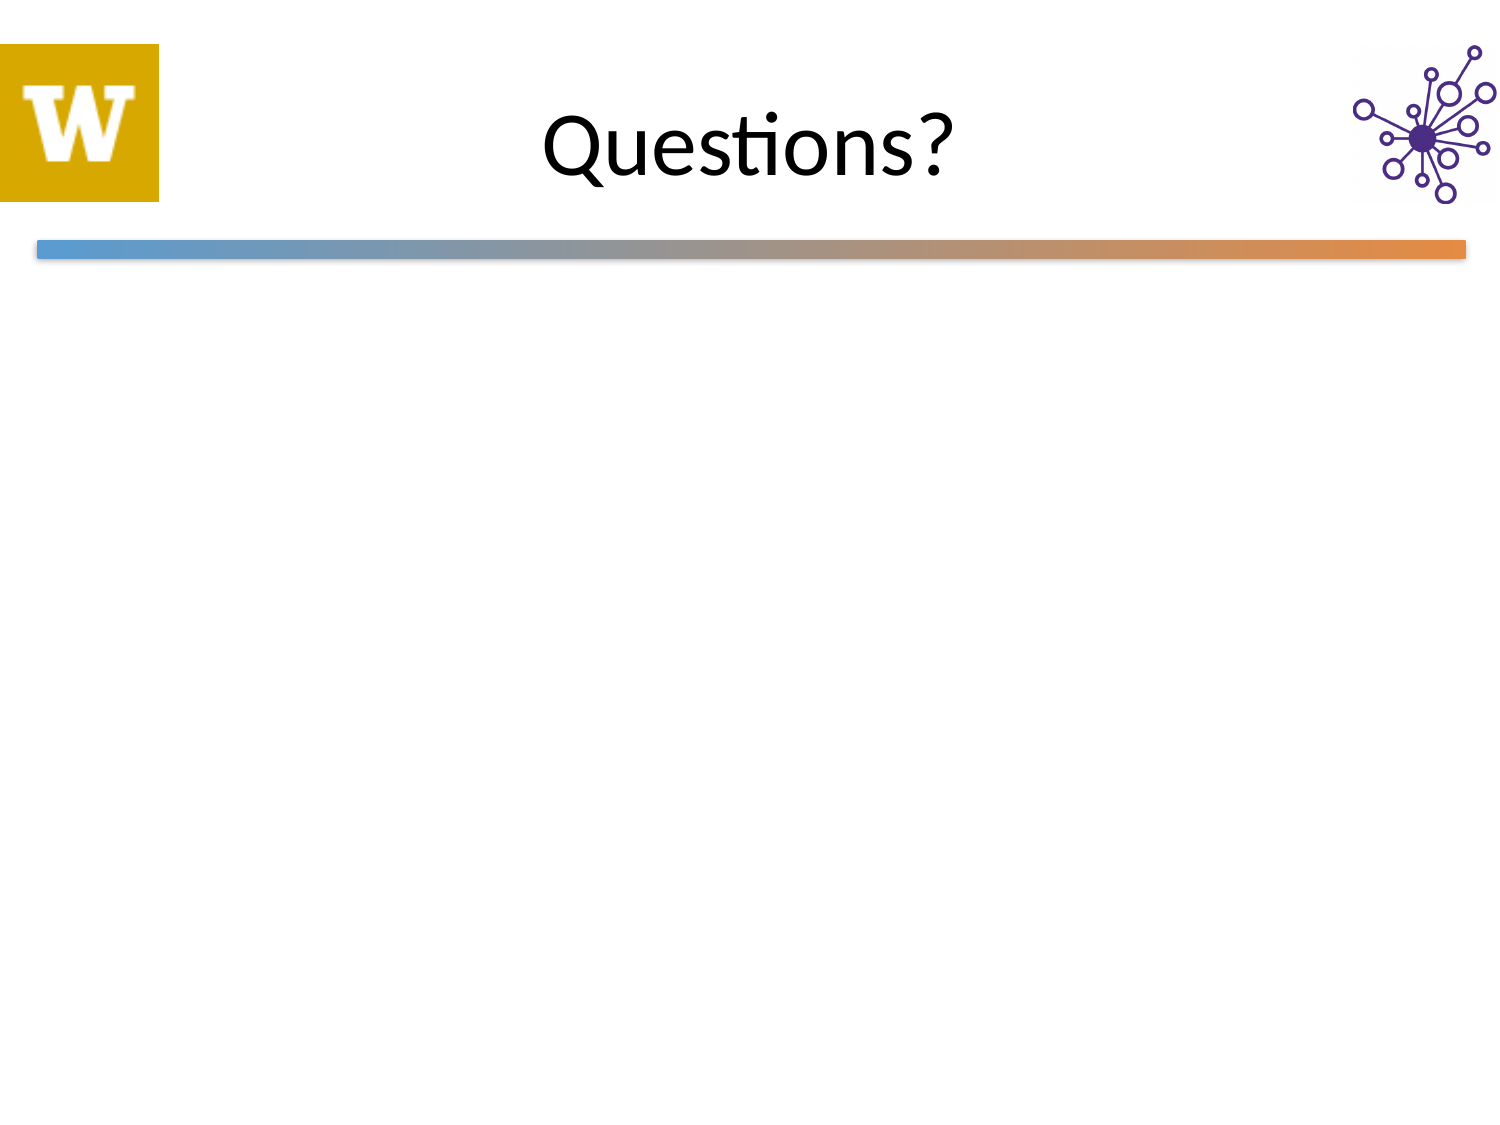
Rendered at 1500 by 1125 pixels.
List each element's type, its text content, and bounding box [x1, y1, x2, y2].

picture [1425, 45, 1497, 204]
picture [0, 44, 159, 202]
title Questions? [75, 45, 1425, 233]
